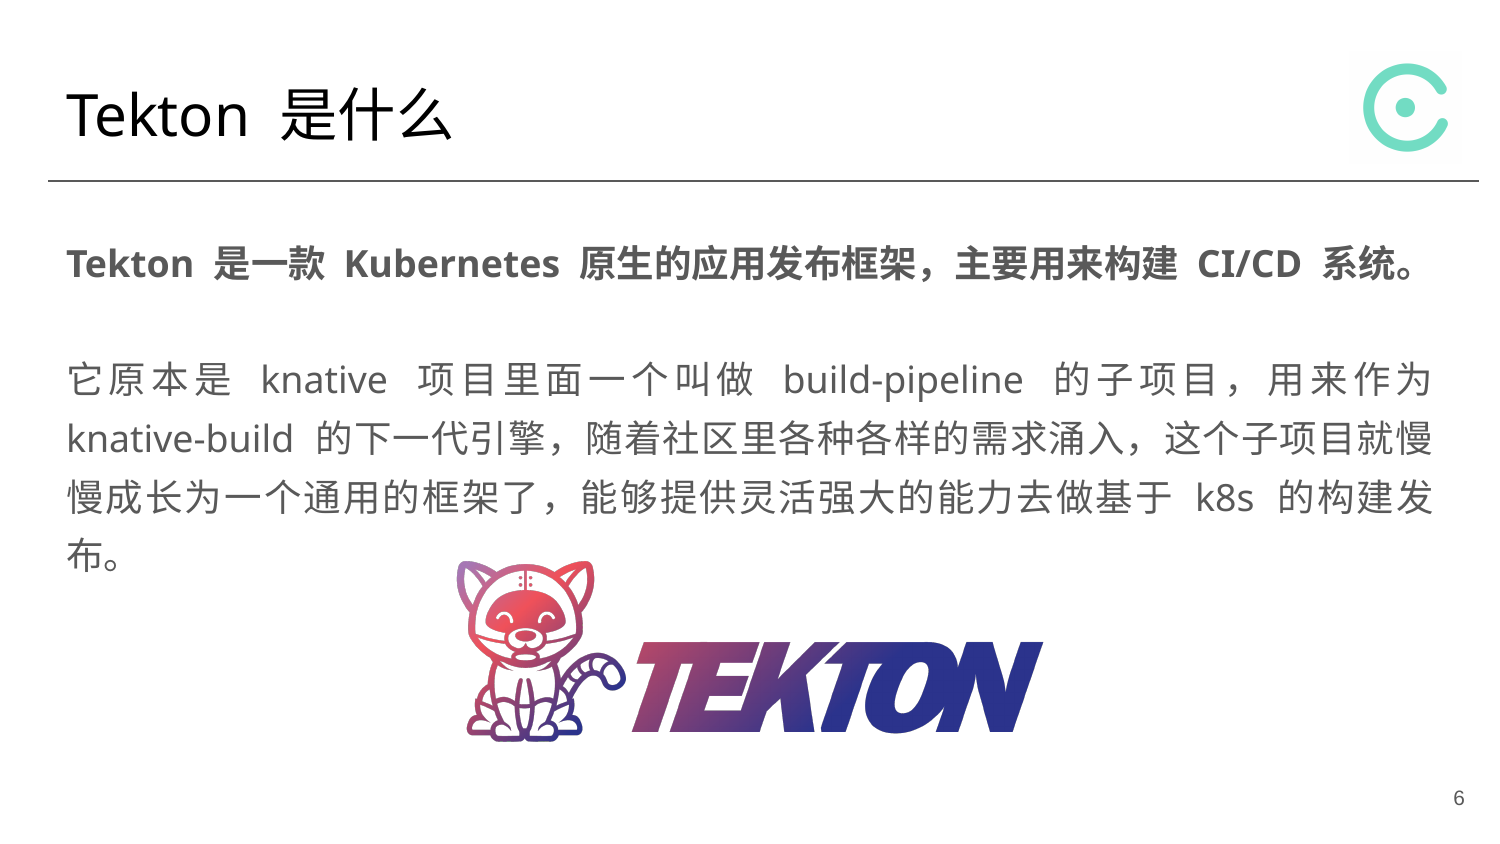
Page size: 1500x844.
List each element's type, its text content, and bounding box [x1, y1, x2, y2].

title Tekton 是什么 [51, 62, 1313, 157]
slide_number ‹#› [1389, 764, 1480, 830]
picture [445, 554, 1055, 750]
list Tekton 是一款 Kubernetes 原生的应用发布框架，主要用来构建 CI/CD 系统。 它原本是 knative 项目里面一个叫做 build-pipeline 的子项目，用来作为 knative-build 的下一代引擎，随着社区里各种各样的需求涌入，这个子项目就慢慢成长为一个通用的框架了，能够提供灵活强大的能力去做基于 k8s 的构建发布。 [51, 211, 1449, 750]
picture [1349, 51, 1462, 164]
